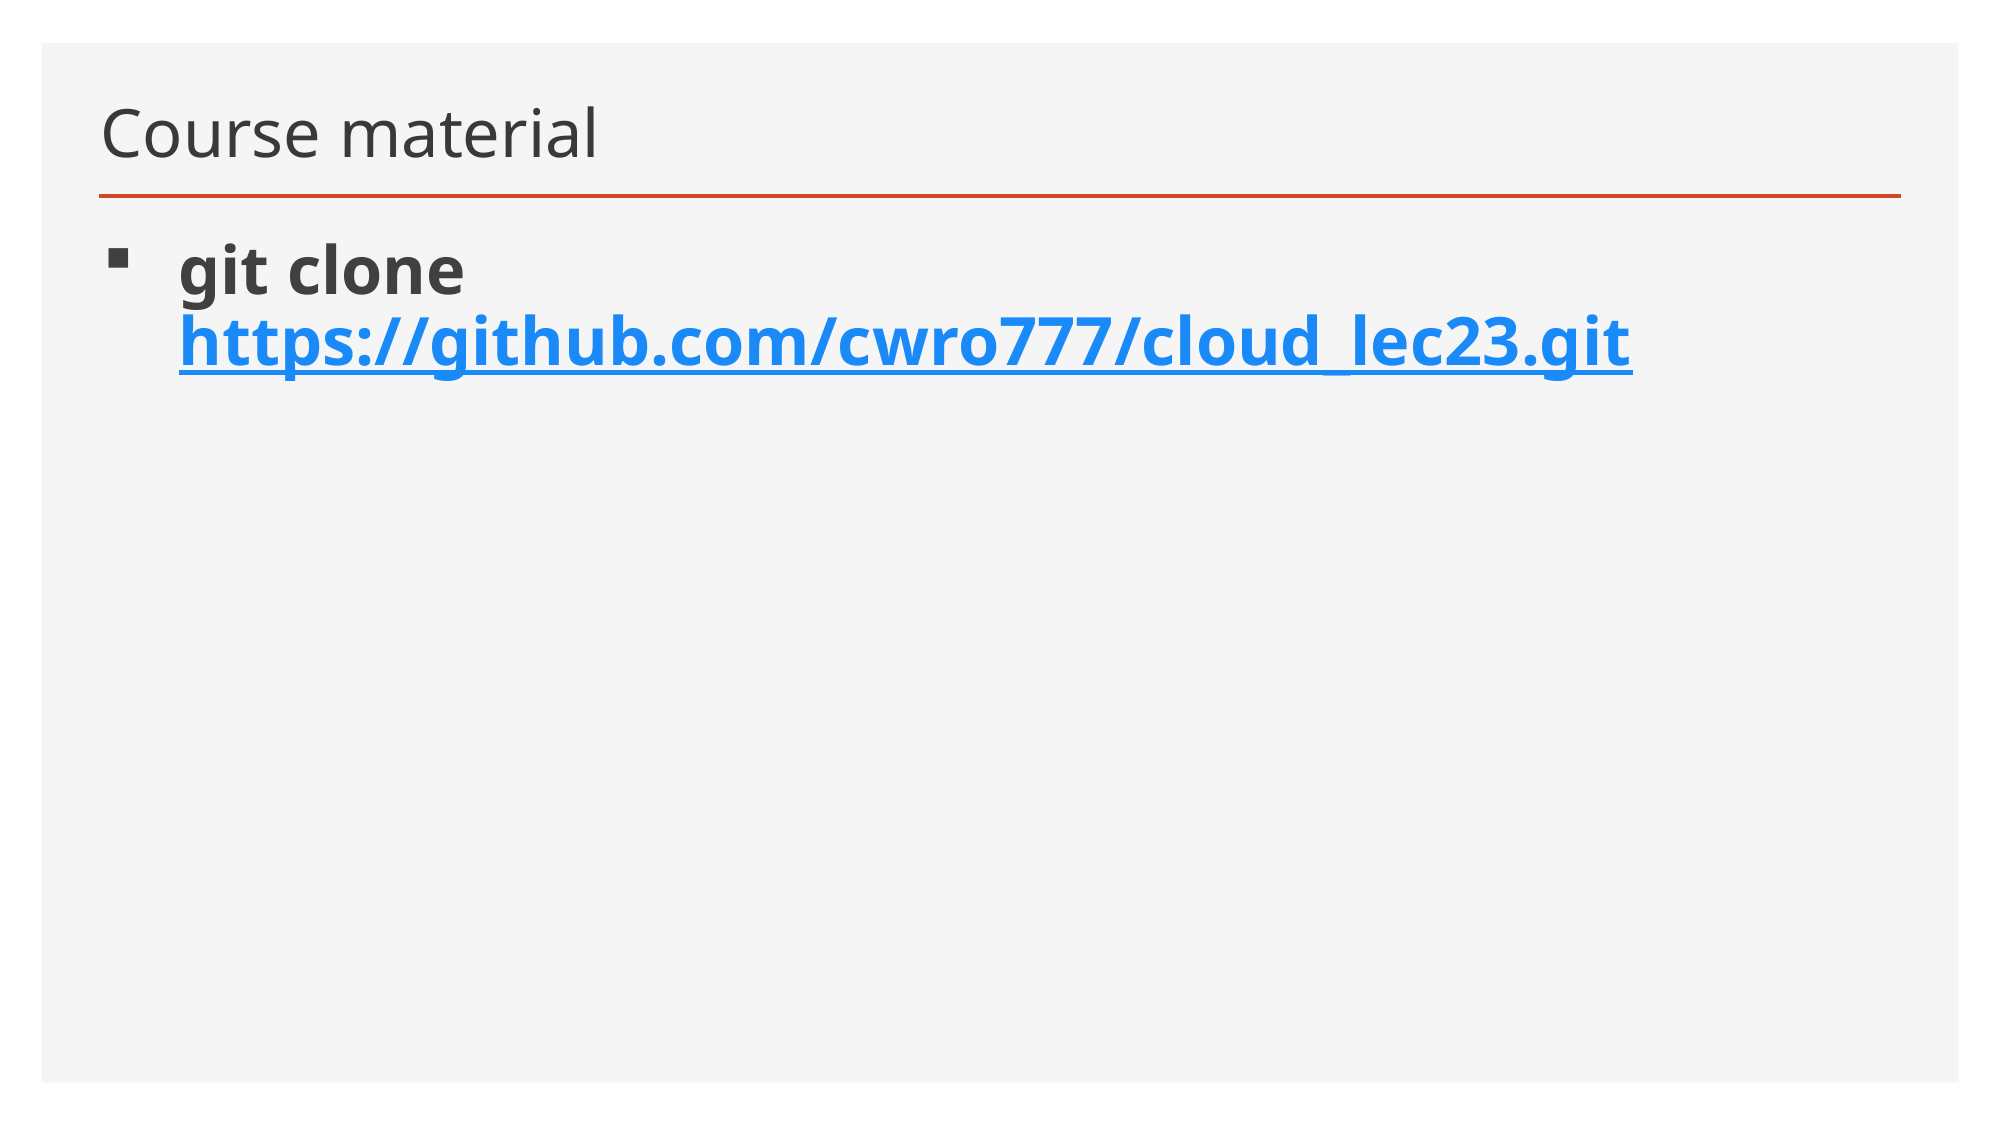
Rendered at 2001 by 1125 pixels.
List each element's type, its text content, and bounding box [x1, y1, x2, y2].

list git clone https://github.com/cwro777/cloud_lec23.git [88, 235, 1914, 888]
title Course material [85, 73, 1214, 179]
